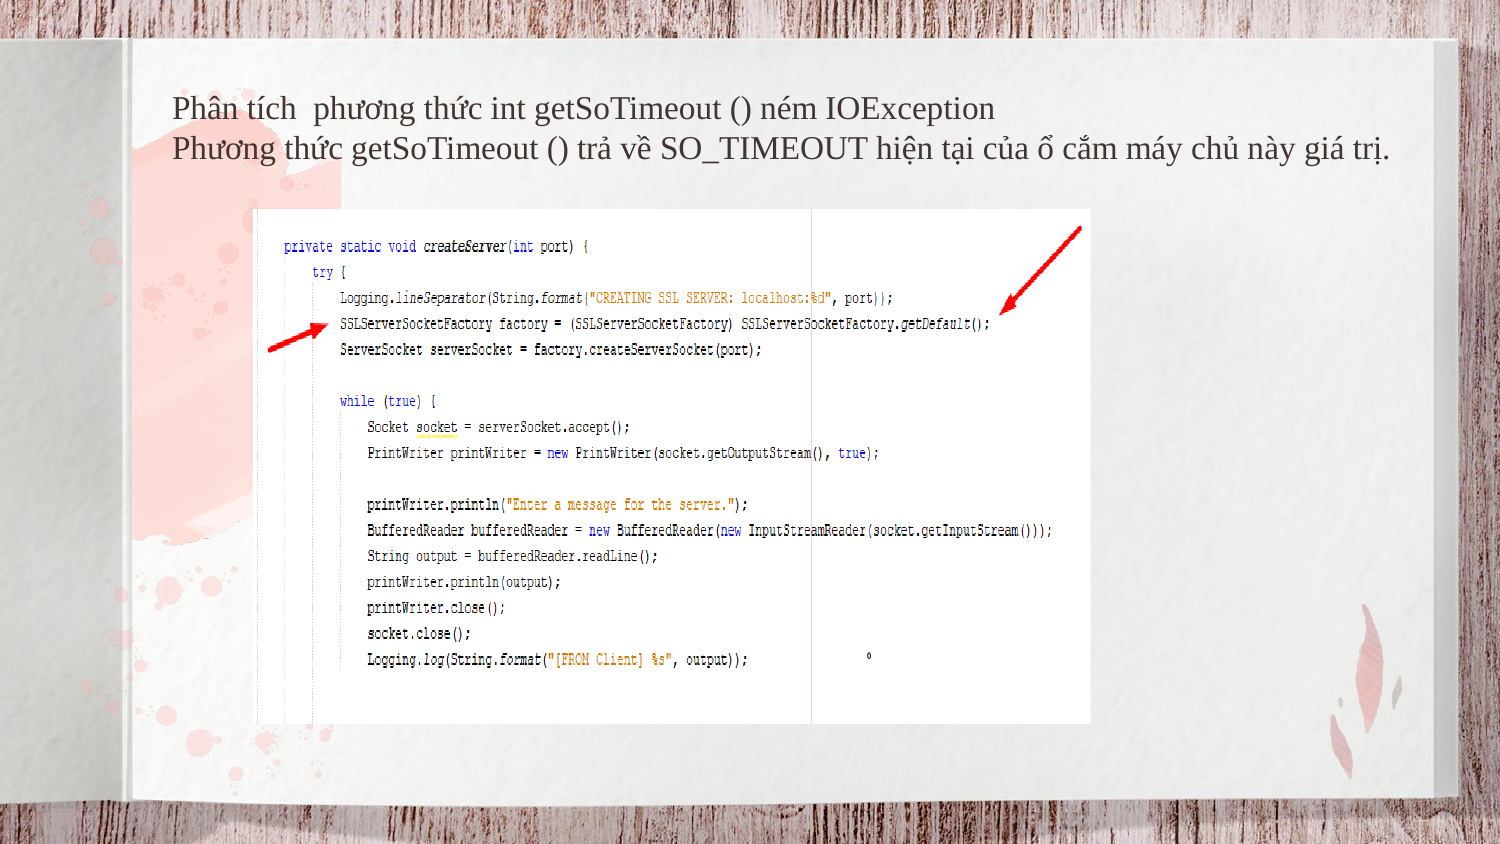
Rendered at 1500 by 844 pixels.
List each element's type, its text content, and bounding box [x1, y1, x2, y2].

picture [0, 0, 1500, 844]
subtitle Phân tích phương thức int getSoTimeout () ném IOException Phương thức getSoTimeout () trả về SO_TIMEOUT hiện tại của ổ cắm máy chủ này giá trị. [134, 42, 1432, 255]
